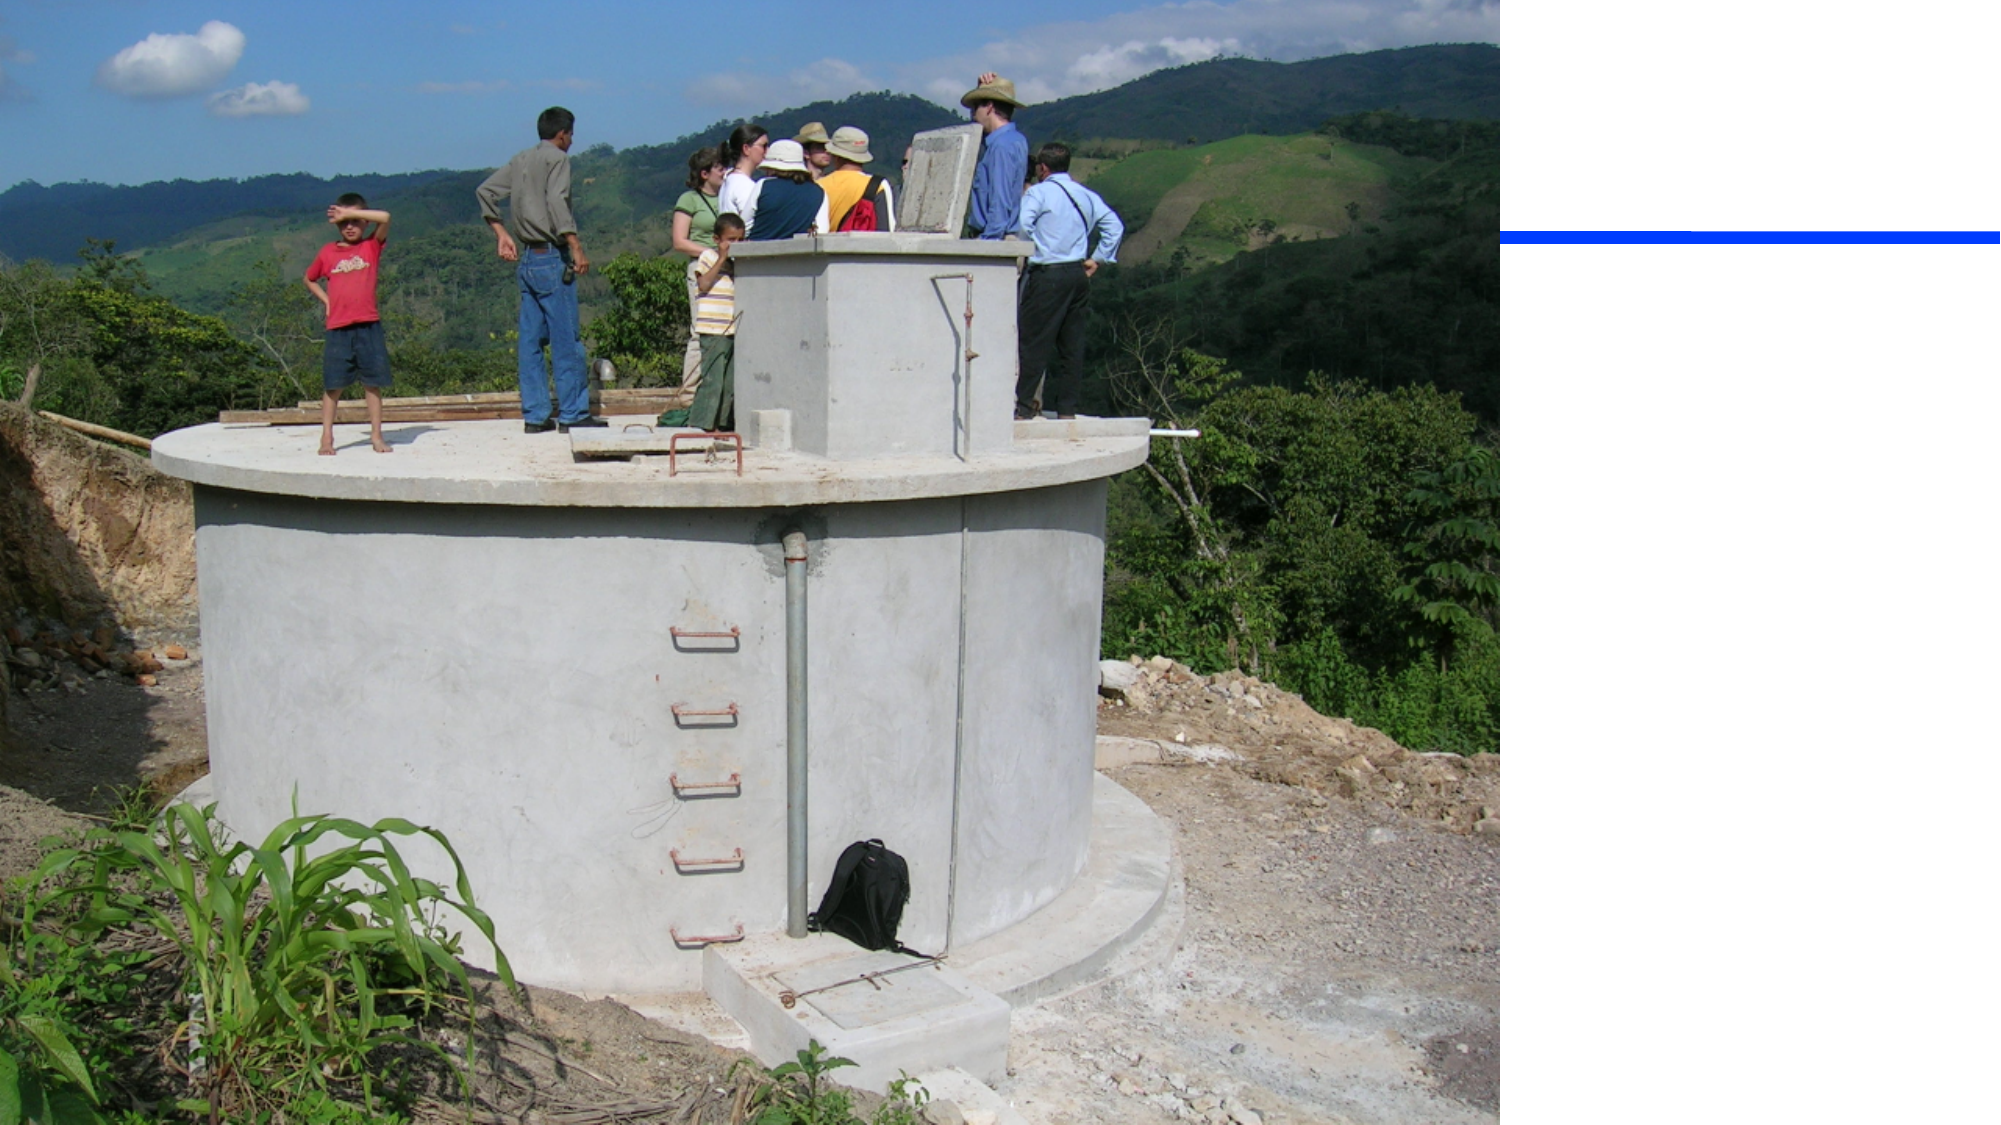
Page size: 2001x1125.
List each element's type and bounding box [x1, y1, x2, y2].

picture [0, 0, 1501, 1125]
